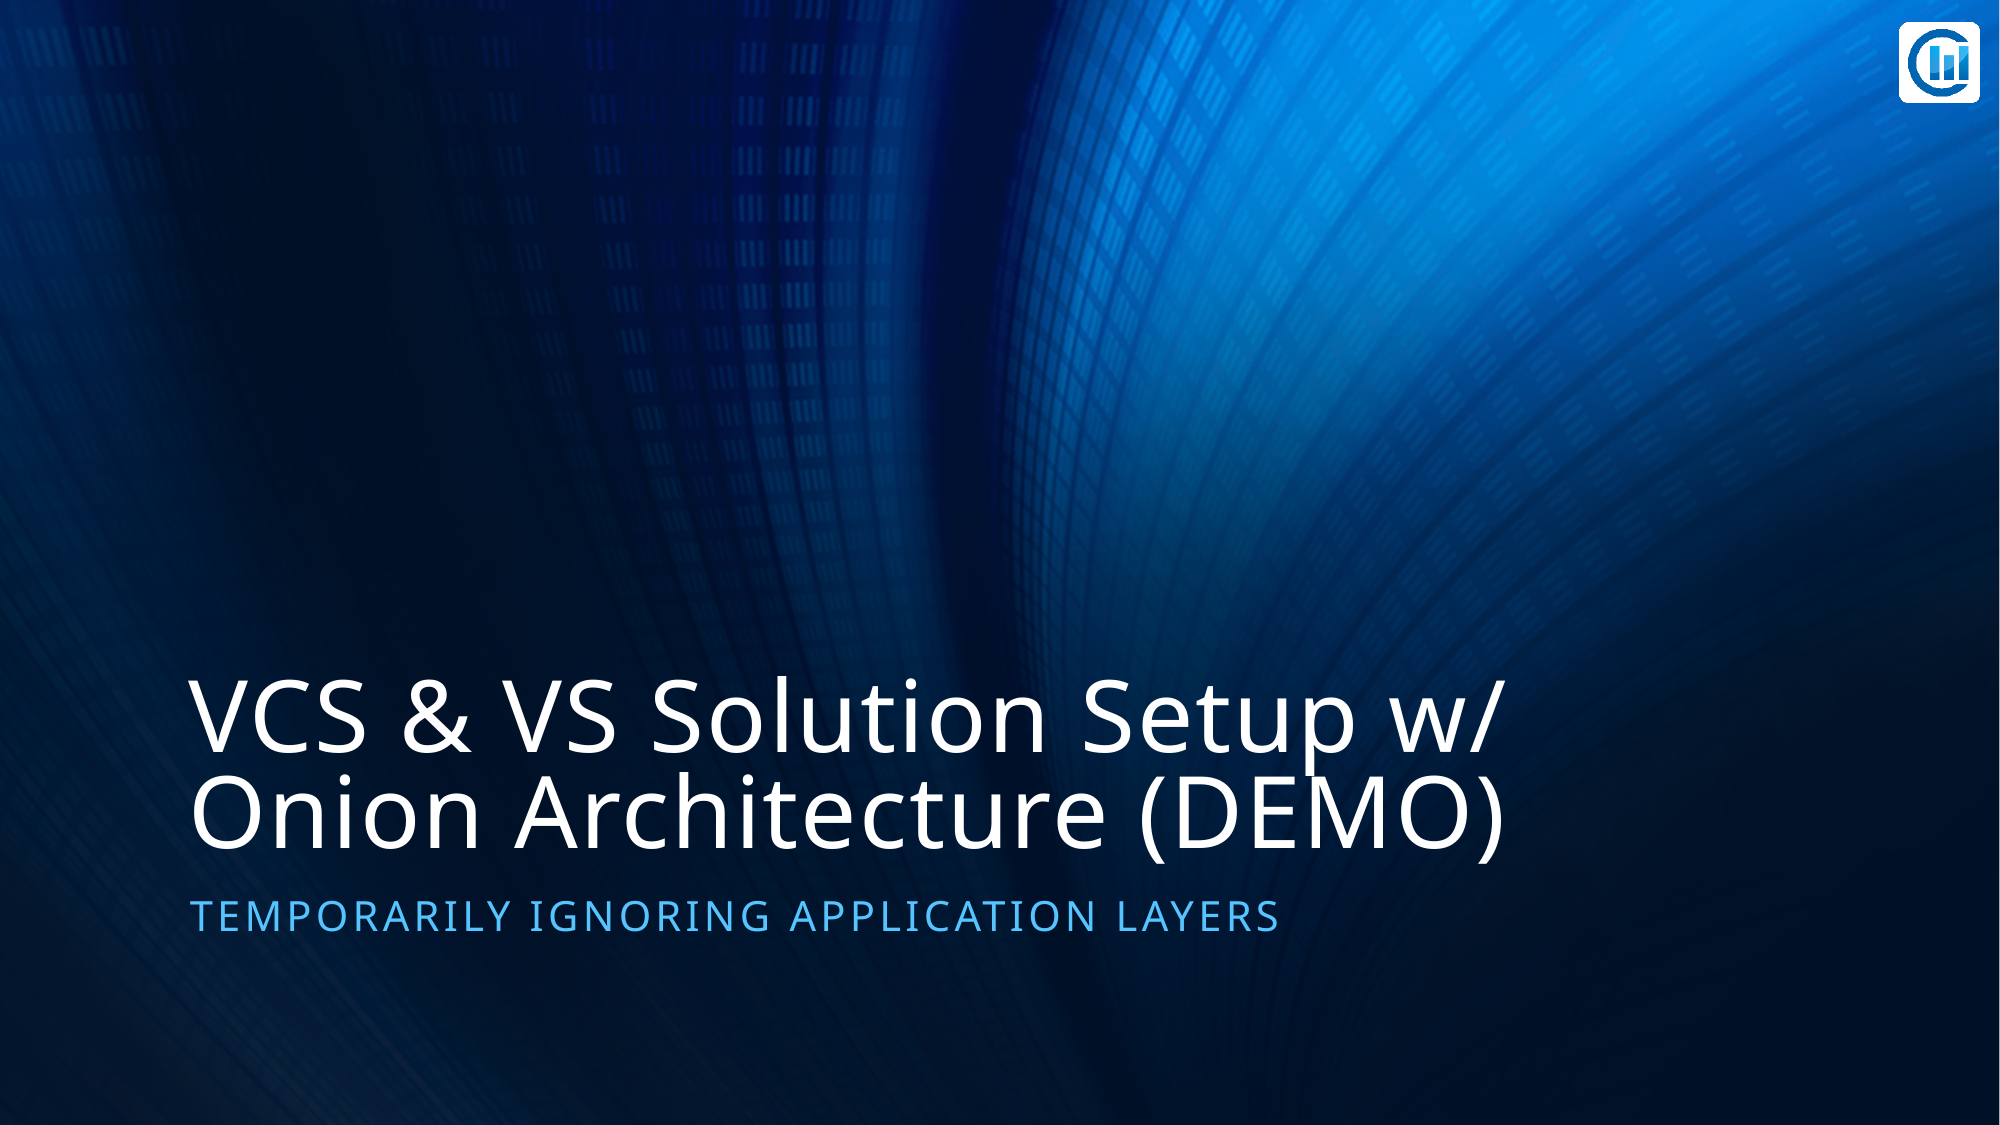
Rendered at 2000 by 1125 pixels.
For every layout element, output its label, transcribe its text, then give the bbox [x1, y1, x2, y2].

list Temporarily ignoring application layers [174, 887, 1600, 988]
title VCS & VS Solution Setup w/ Onion Architecture (DEMO) [173, 412, 1600, 875]
picture [0, 0, 2000, 1125]
